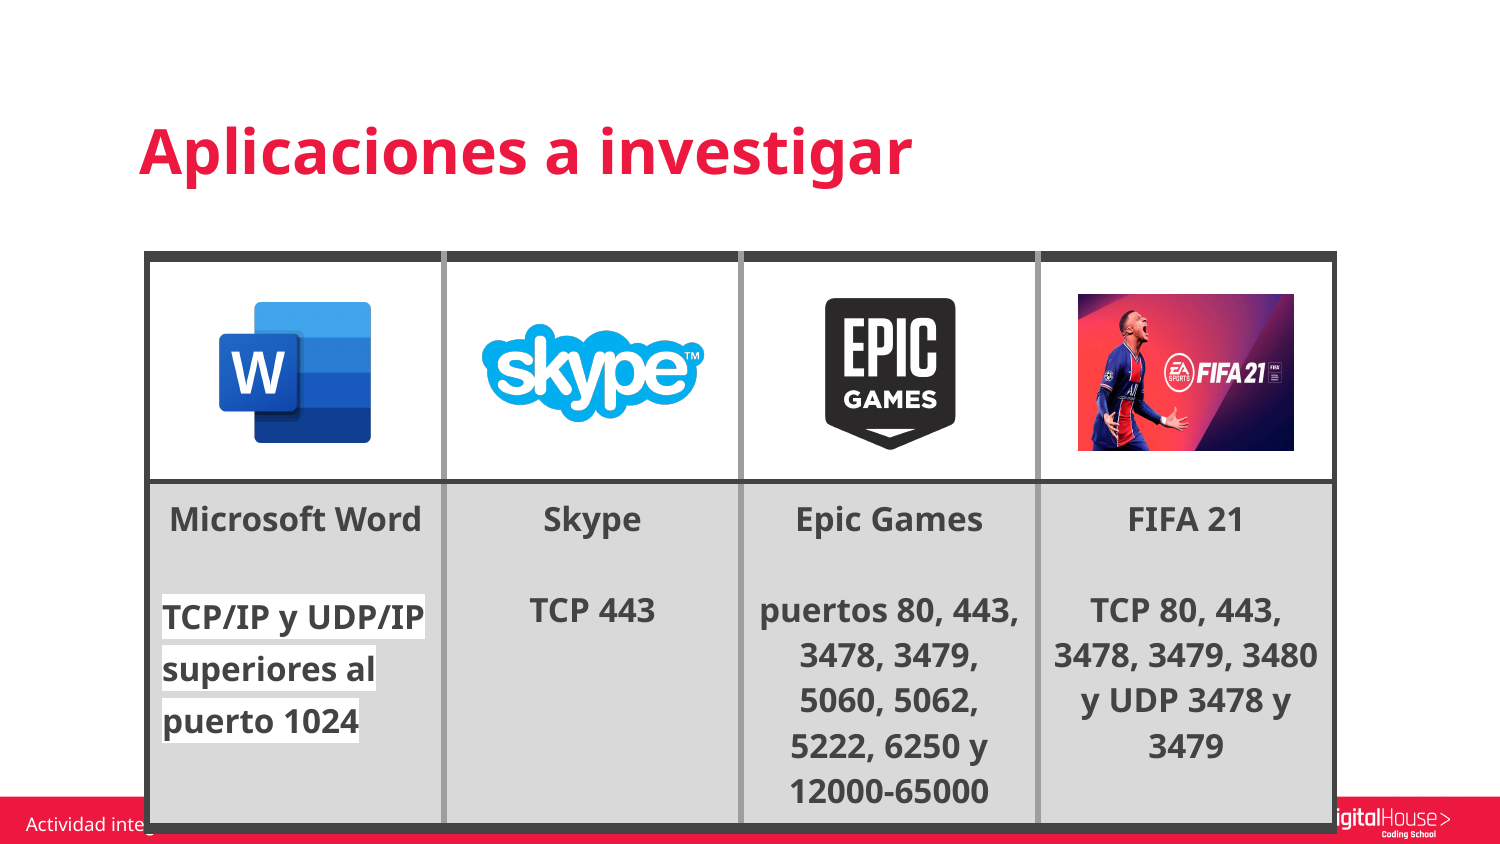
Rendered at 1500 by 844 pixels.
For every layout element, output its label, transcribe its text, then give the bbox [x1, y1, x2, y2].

picture [479, 321, 707, 425]
table_header [447, 262, 738, 479]
picture [212, 302, 378, 444]
picture [807, 256, 963, 464]
text_box Aplicaciones a investigar [124, 99, 1019, 203]
table_cell Microsoft Word TCP/IP y UDP/IP superiores al puerto 1024 [150, 484, 441, 823]
table_cell Skype TCP 443 [447, 484, 738, 823]
picture [1324, 808, 1450, 839]
picture [1078, 294, 1294, 451]
table_header [150, 262, 441, 479]
table_header [1041, 262, 1332, 479]
table_cell Epic Games puertos 80, 443, 3478, 3479, 5060, 5062, 5222, 6250 y 12000-65000 [744, 484, 1035, 823]
table_header [744, 262, 1035, 479]
table_cell FIFA 21 TCP 80, 443, 3478, 3479, 3480 y UDP 3478 y 3479 [1041, 484, 1332, 823]
